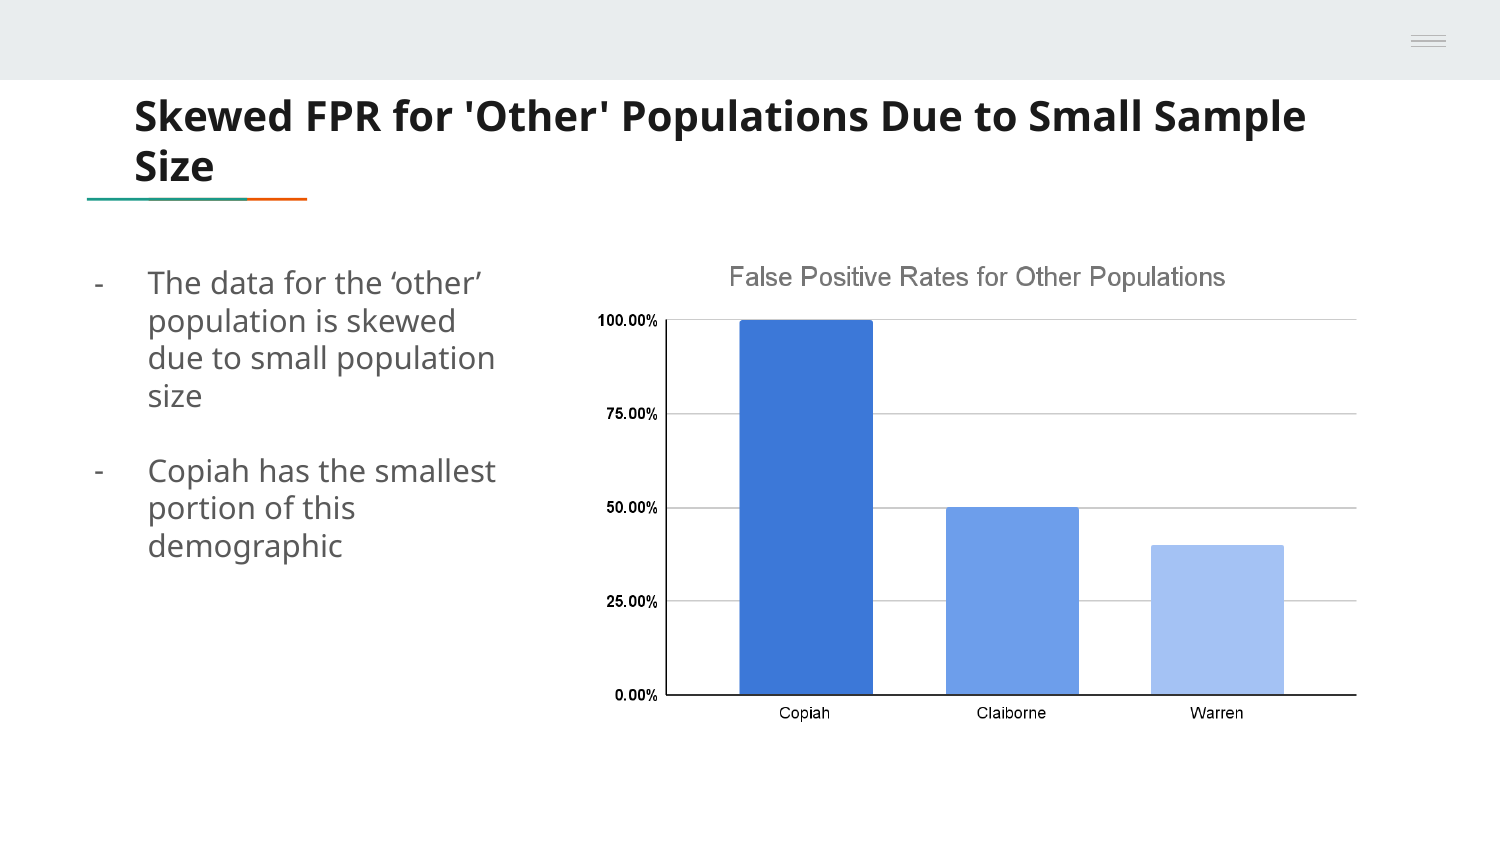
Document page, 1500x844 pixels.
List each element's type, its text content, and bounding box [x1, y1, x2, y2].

title Skewed FPR for 'Other' Populations Due to Small Sample Size [119, 75, 1381, 163]
picture [572, 234, 1382, 748]
text_box The data for the ‘other’ population is skewed due to small population size Copiah has the smallest portion of this demographic [57, 248, 534, 780]
